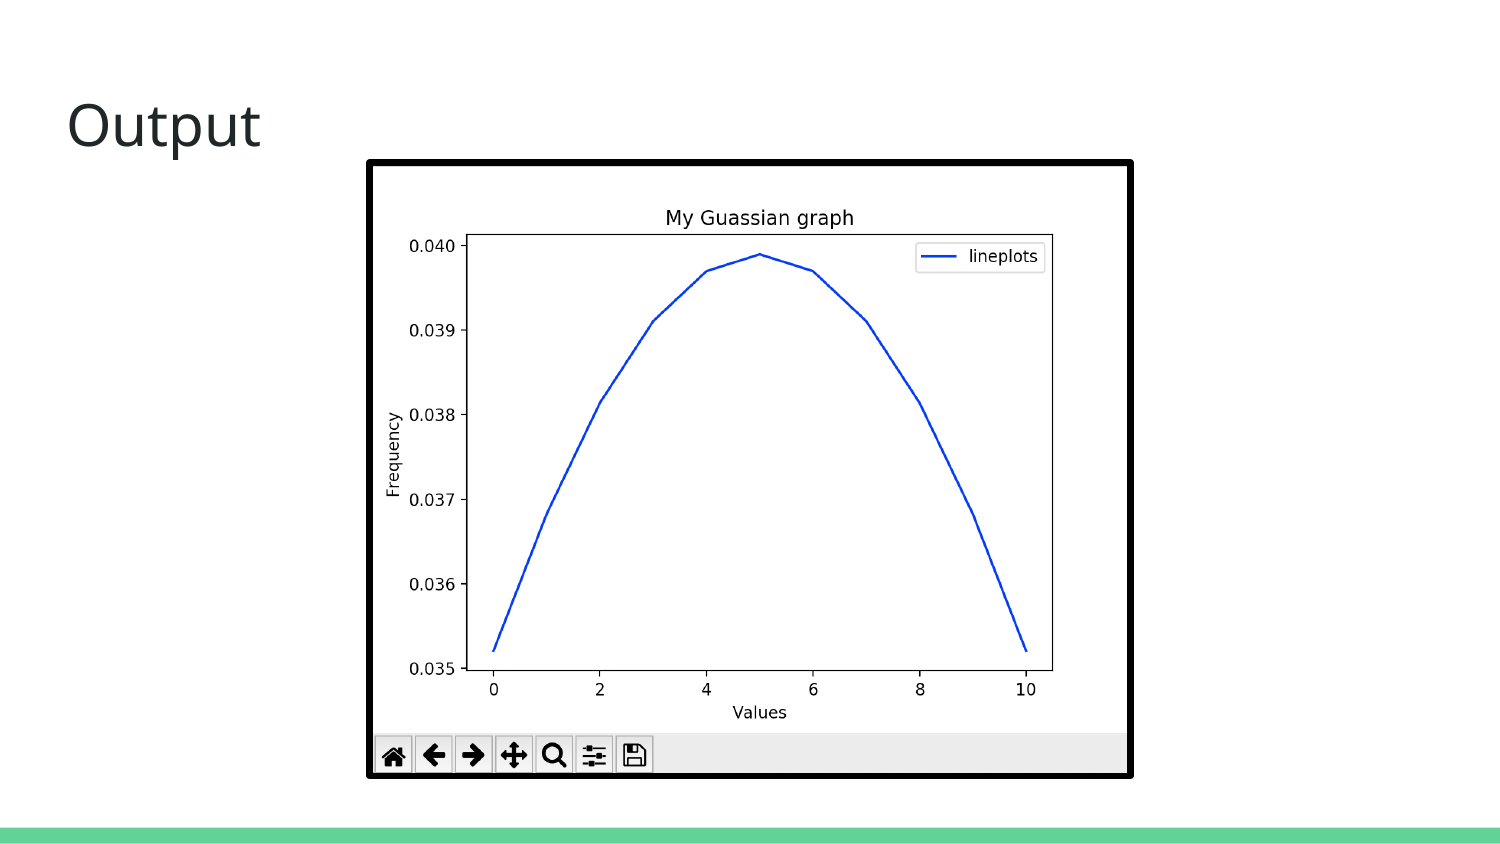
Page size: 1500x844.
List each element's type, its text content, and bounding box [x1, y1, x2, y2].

picture [372, 165, 1128, 774]
title Output [51, 72, 1449, 167]
